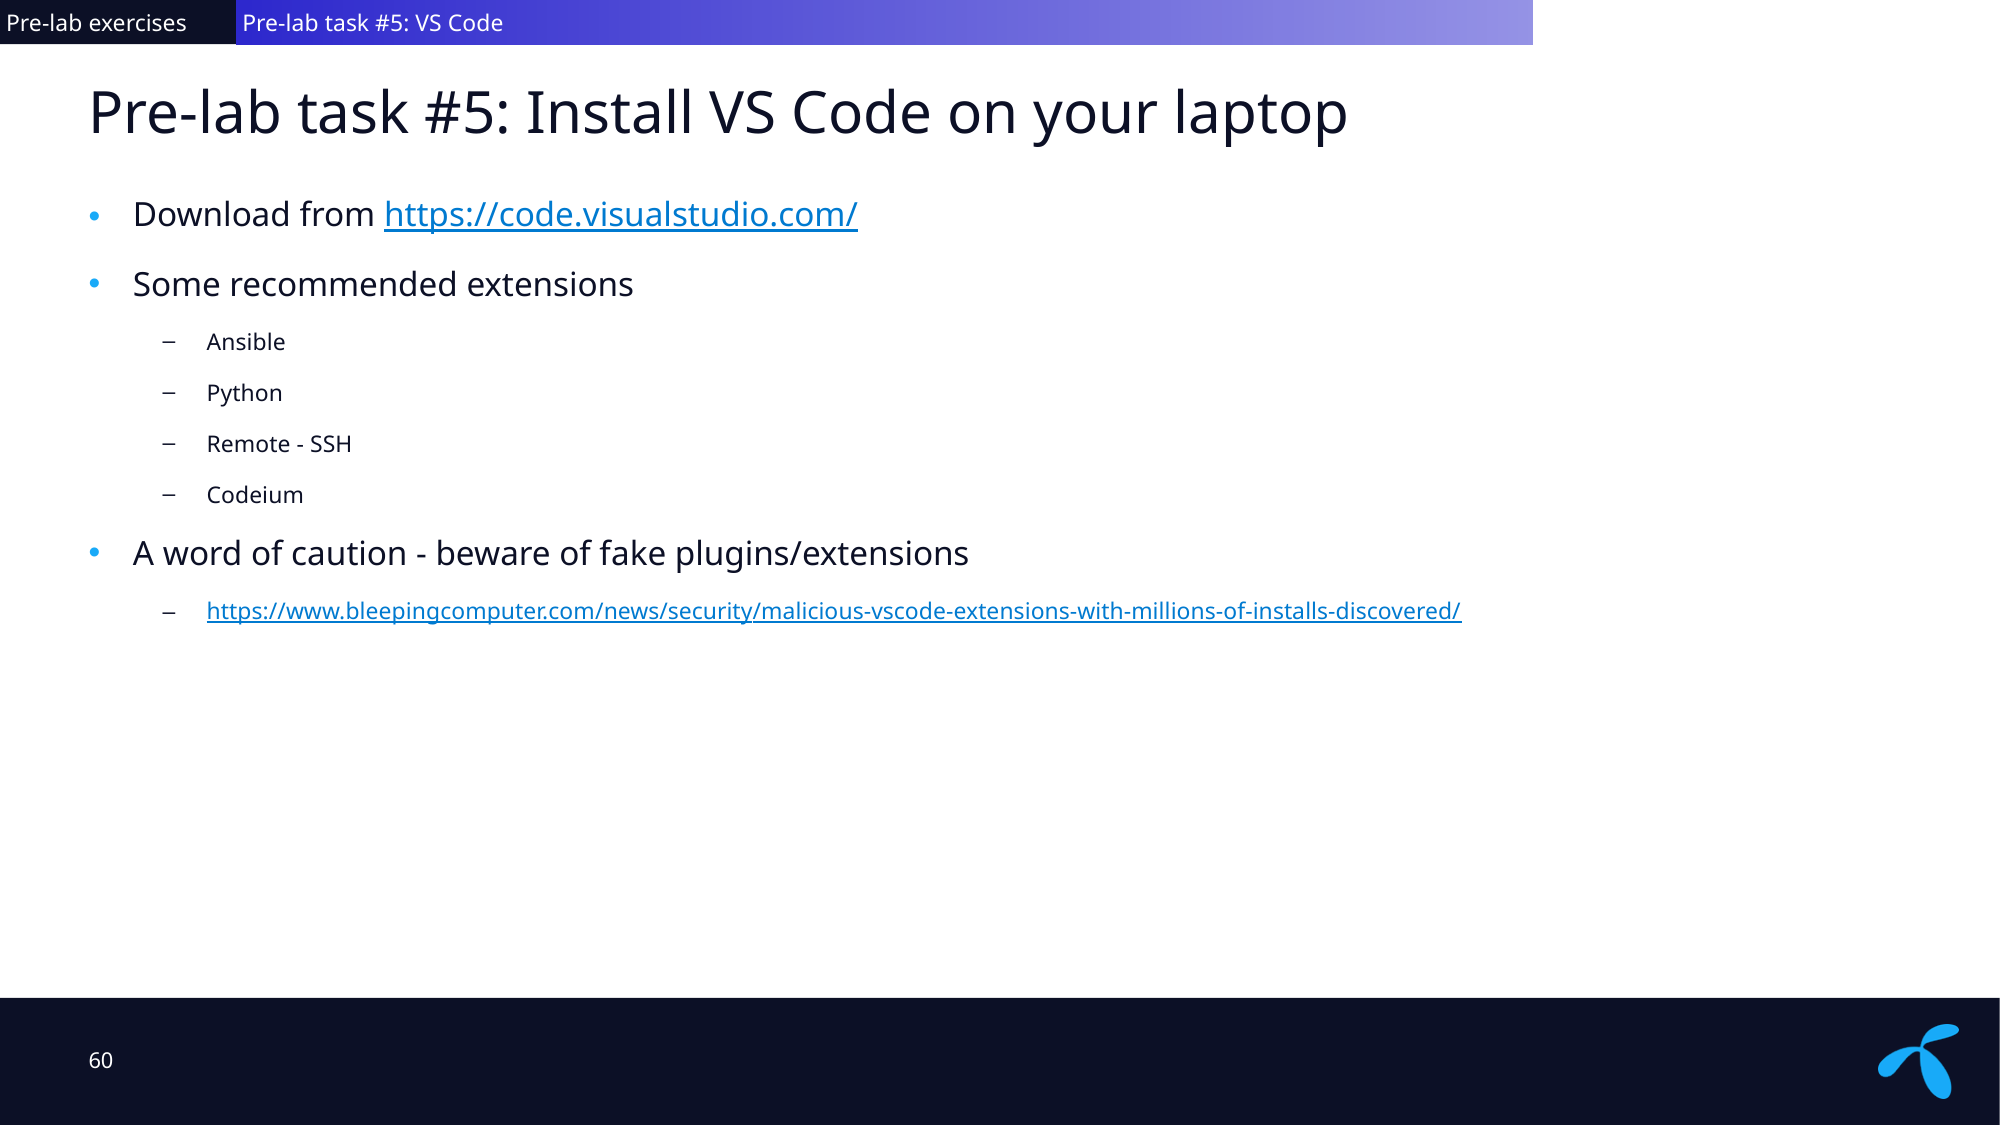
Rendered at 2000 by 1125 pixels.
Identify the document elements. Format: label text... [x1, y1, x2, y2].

text_box Pre-lab task #5: VS Code [236, 0, 1533, 45]
slide_number 60 [88, 1024, 237, 1099]
footer Pre-lab exercises [0, 0, 236, 45]
list Download from https://code.visualstudio.com/ Some recommended extensions Ansible Python Remote - SSH Codeium A word of caution - beware of fake plugins/extensions https://www.bleepingcomputer.com/news/security/malicious-vscode-extensions-with-millions-of-installs-discovered/ [88, 160, 1911, 954]
picture [1878, 1024, 1959, 1099]
title Pre-lab task #5: Install VS Code on your laptop [88, 70, 1911, 160]
